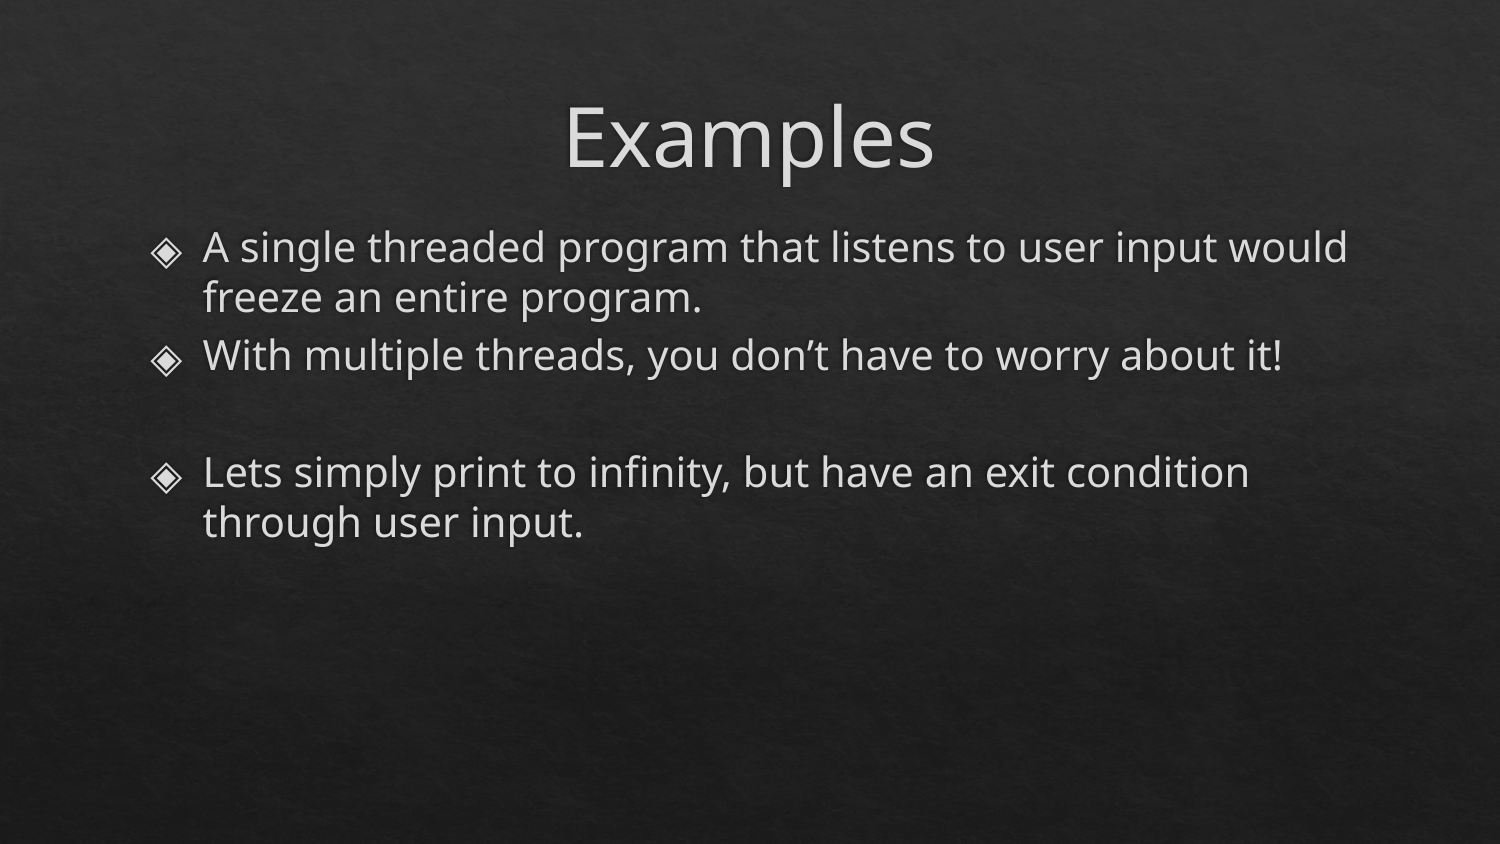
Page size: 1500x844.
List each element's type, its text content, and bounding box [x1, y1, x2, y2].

list A single threaded program that listens to user input would freeze an entire program. With multiple threads, you don’t have to worry about it! Lets simply print to infinity, but have an exit condition through user input. [112, 213, 1387, 713]
picture [0, 0, 1500, 844]
title Examples [112, 75, 1387, 195]
